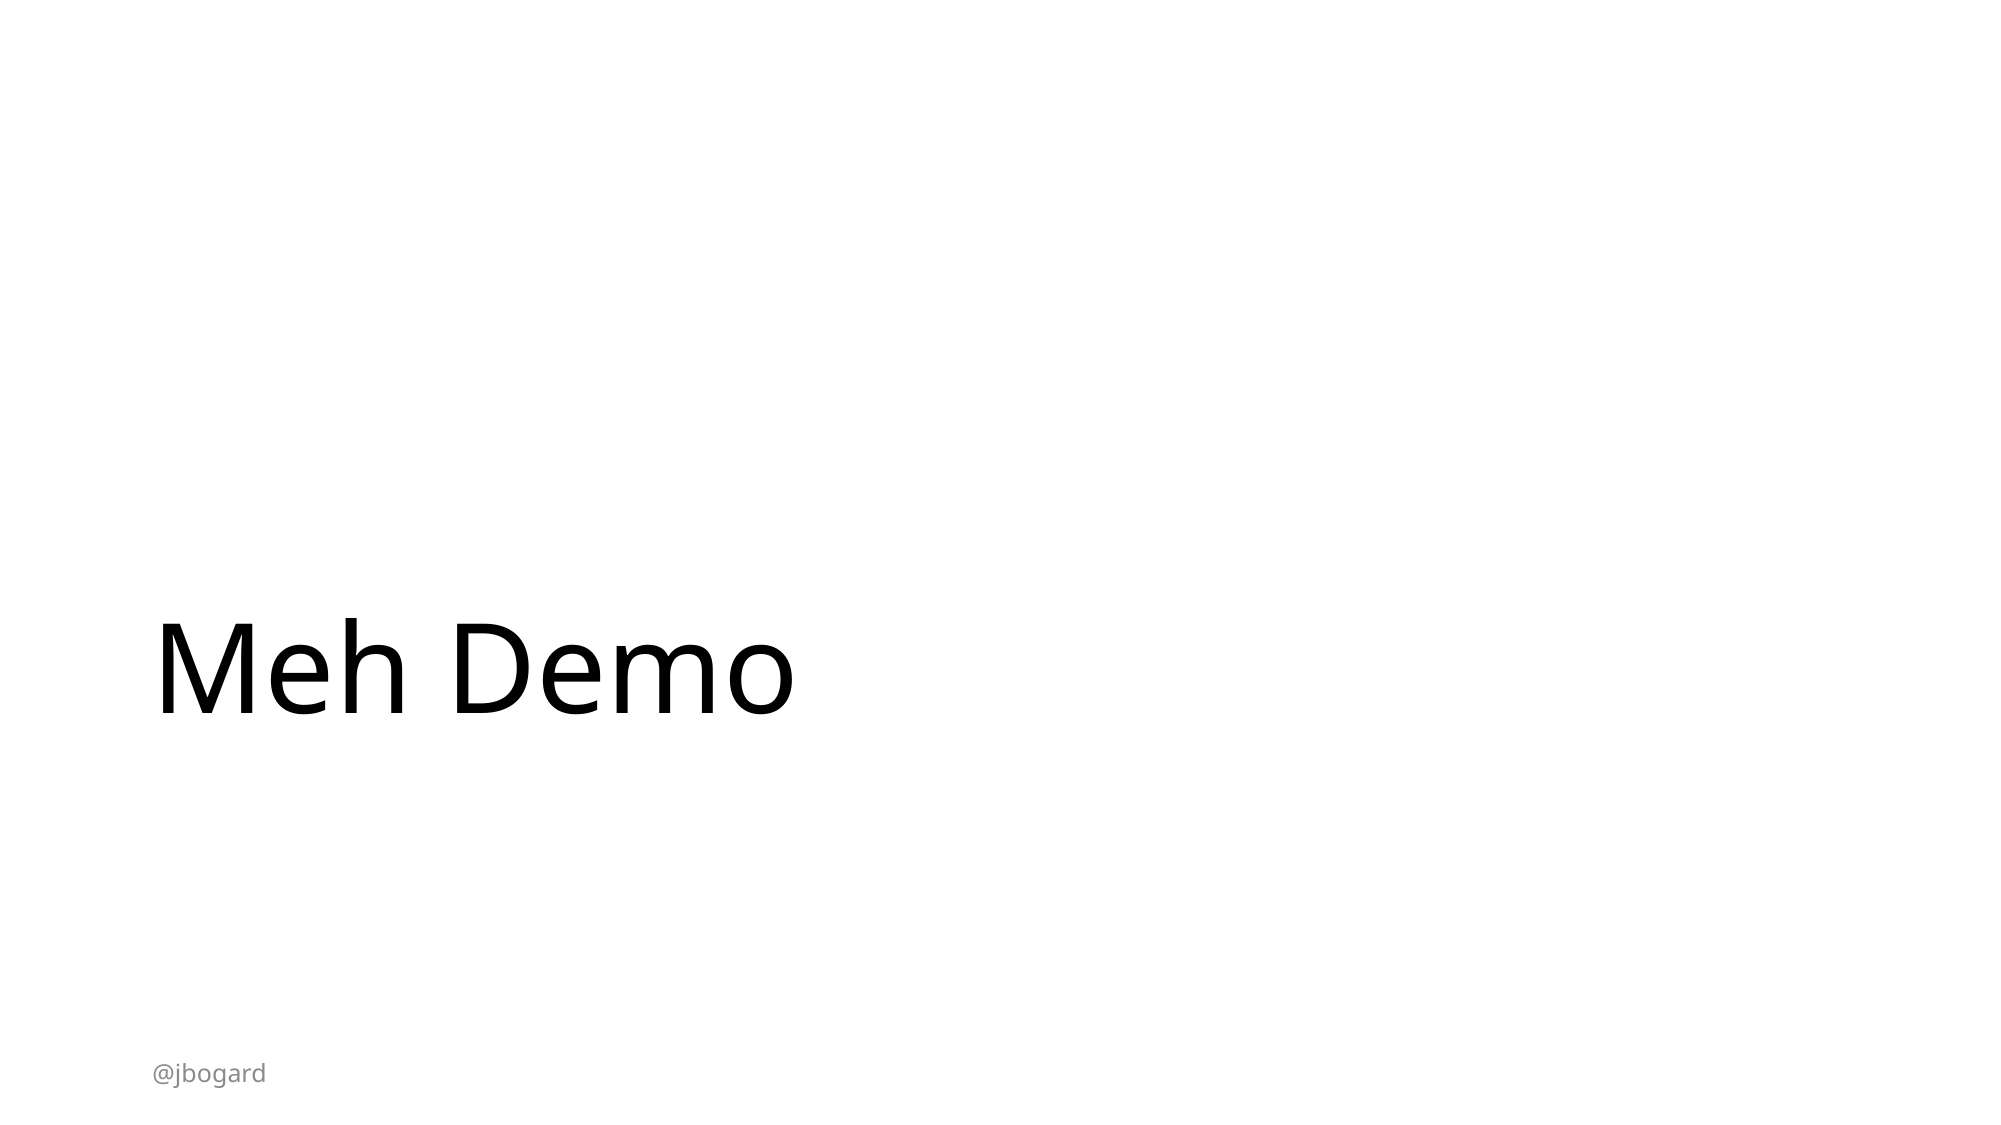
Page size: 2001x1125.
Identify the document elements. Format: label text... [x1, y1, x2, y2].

title Meh Demo [136, 280, 1862, 749]
slide_number @jbogard [137, 1042, 588, 1103]
